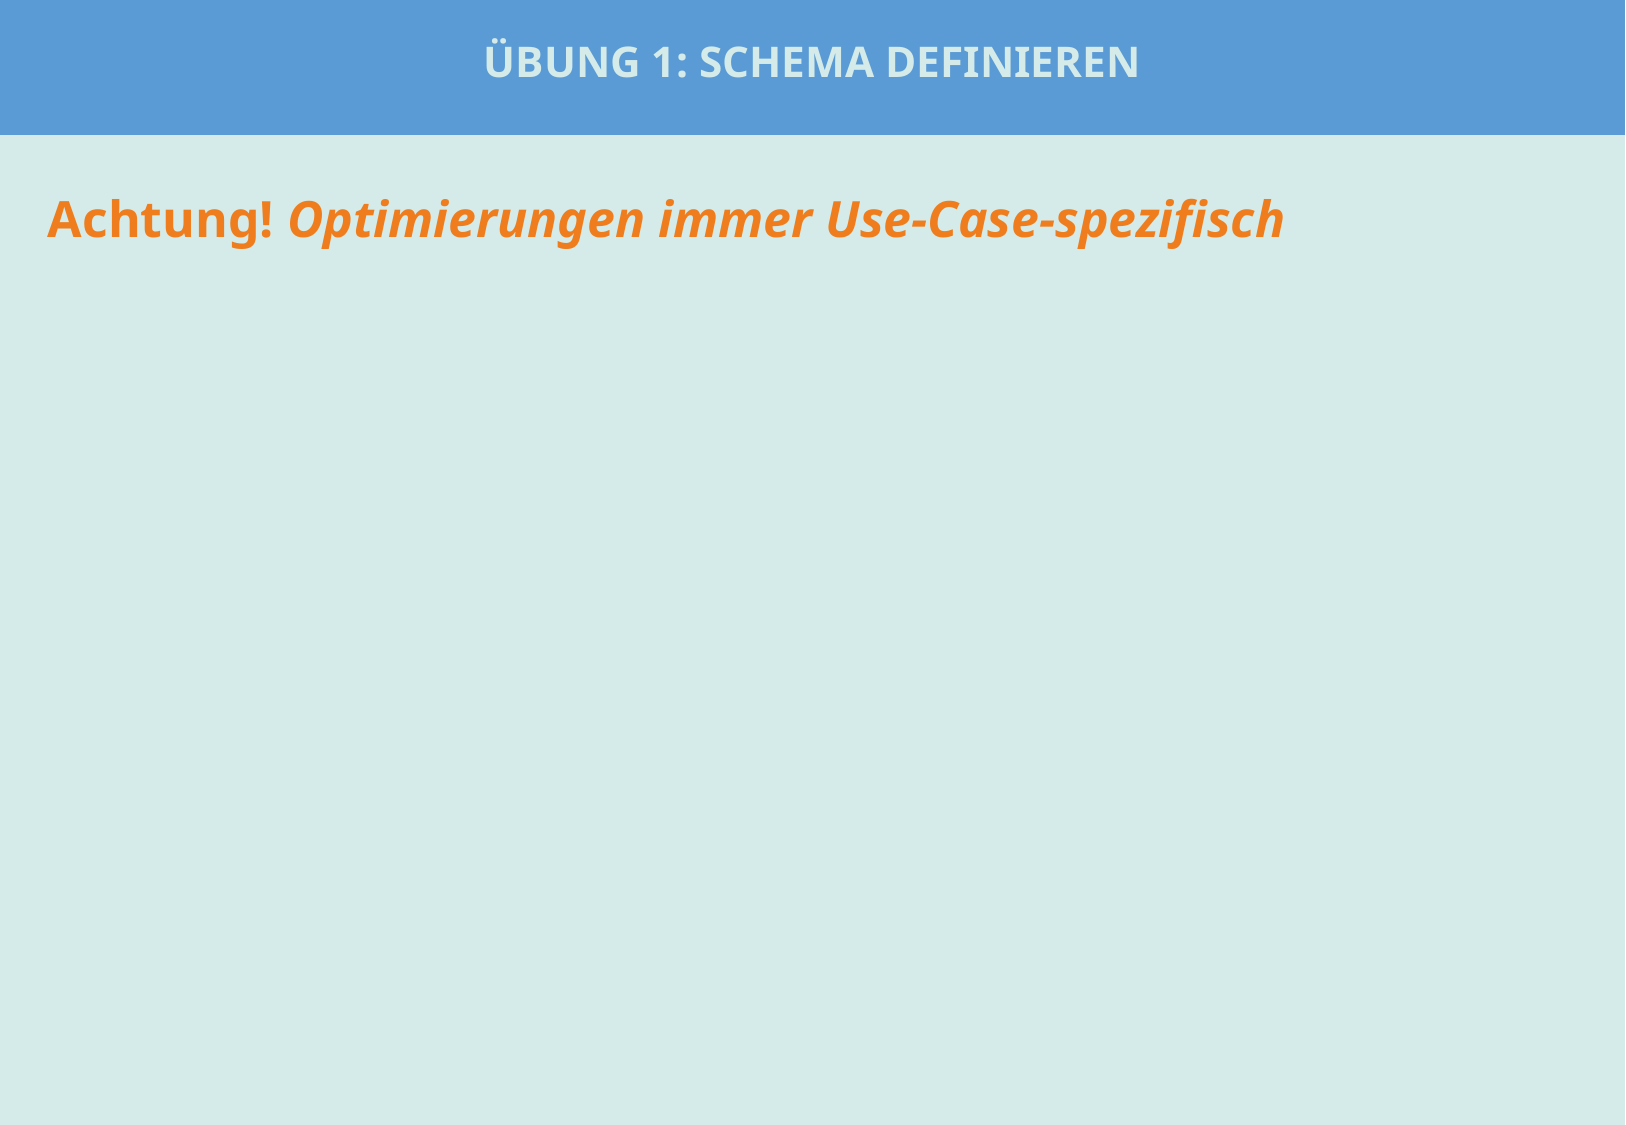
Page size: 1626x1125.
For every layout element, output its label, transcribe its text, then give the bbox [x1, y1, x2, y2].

text_box [0, 127, 1625, 136]
title Übung 1: Schema Definieren [0, 0, 1625, 127]
text_box Achtung! Optimierungen immer Use-Case-spezifisch [33, 168, 1413, 255]
